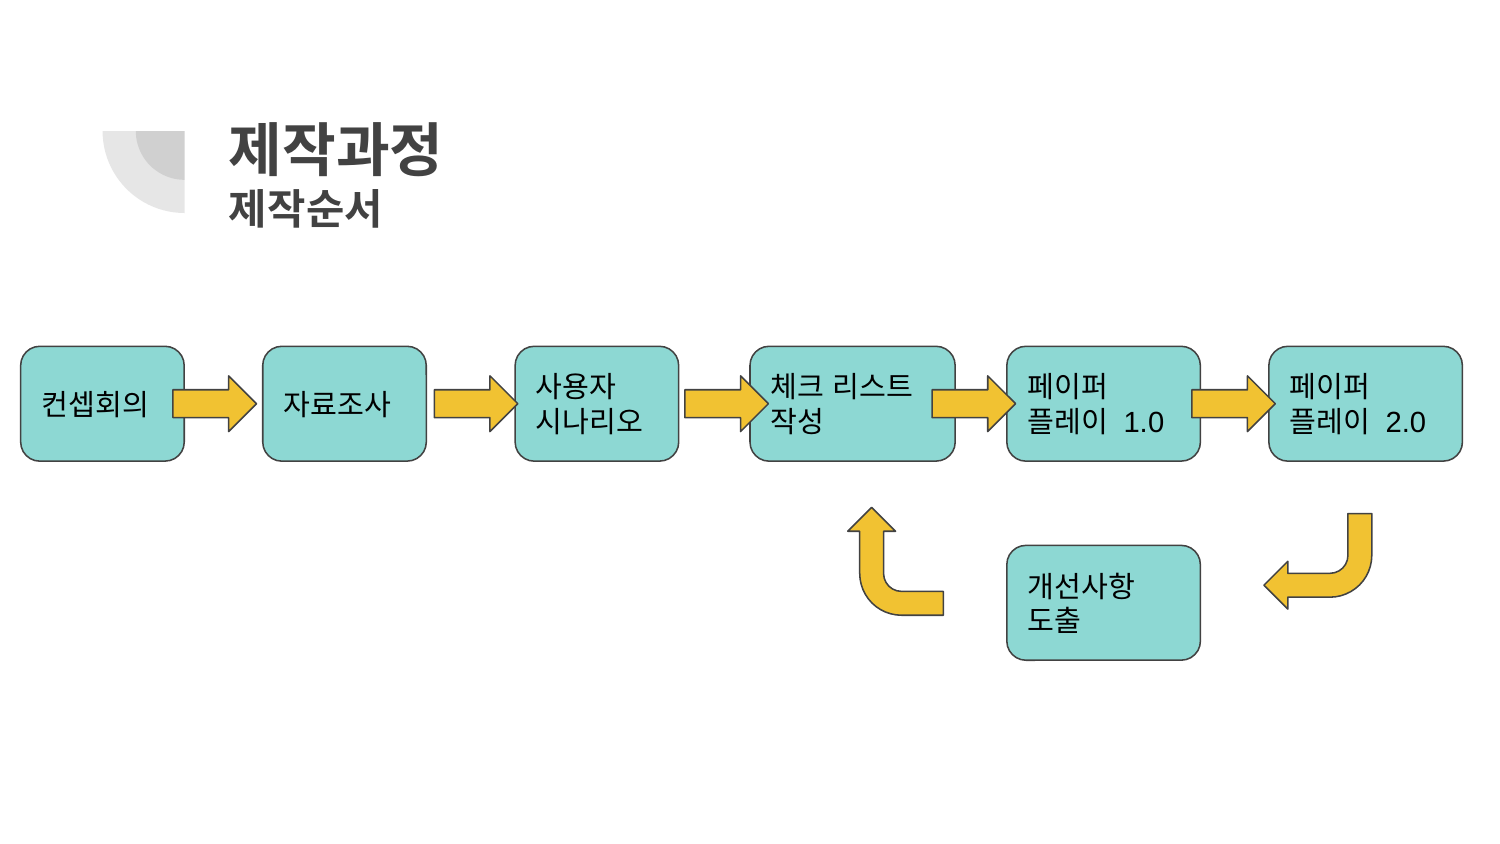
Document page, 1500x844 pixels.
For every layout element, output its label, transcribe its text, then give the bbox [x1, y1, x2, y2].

text_box 사용자 시나리오 [515, 346, 679, 462]
text_box 자료조사 [262, 346, 427, 462]
text_box 페이퍼 플레이 1.0 [1006, 346, 1201, 462]
text_box 컨셉회의 [20, 346, 185, 462]
title 제작과정 제작순서 [213, 98, 1368, 263]
text_box [1263, 513, 1372, 610]
text_box [847, 507, 944, 616]
text_box [932, 375, 1016, 432]
text_box [684, 375, 769, 432]
text_box [1191, 375, 1276, 432]
text_box [172, 375, 257, 432]
text_box 개선사항 도출 [1006, 545, 1201, 661]
text_box [434, 375, 518, 432]
text_box 페이퍼 플레이 2.0 [1268, 346, 1463, 462]
text_box 체크 리스트 작성 [750, 346, 956, 462]
